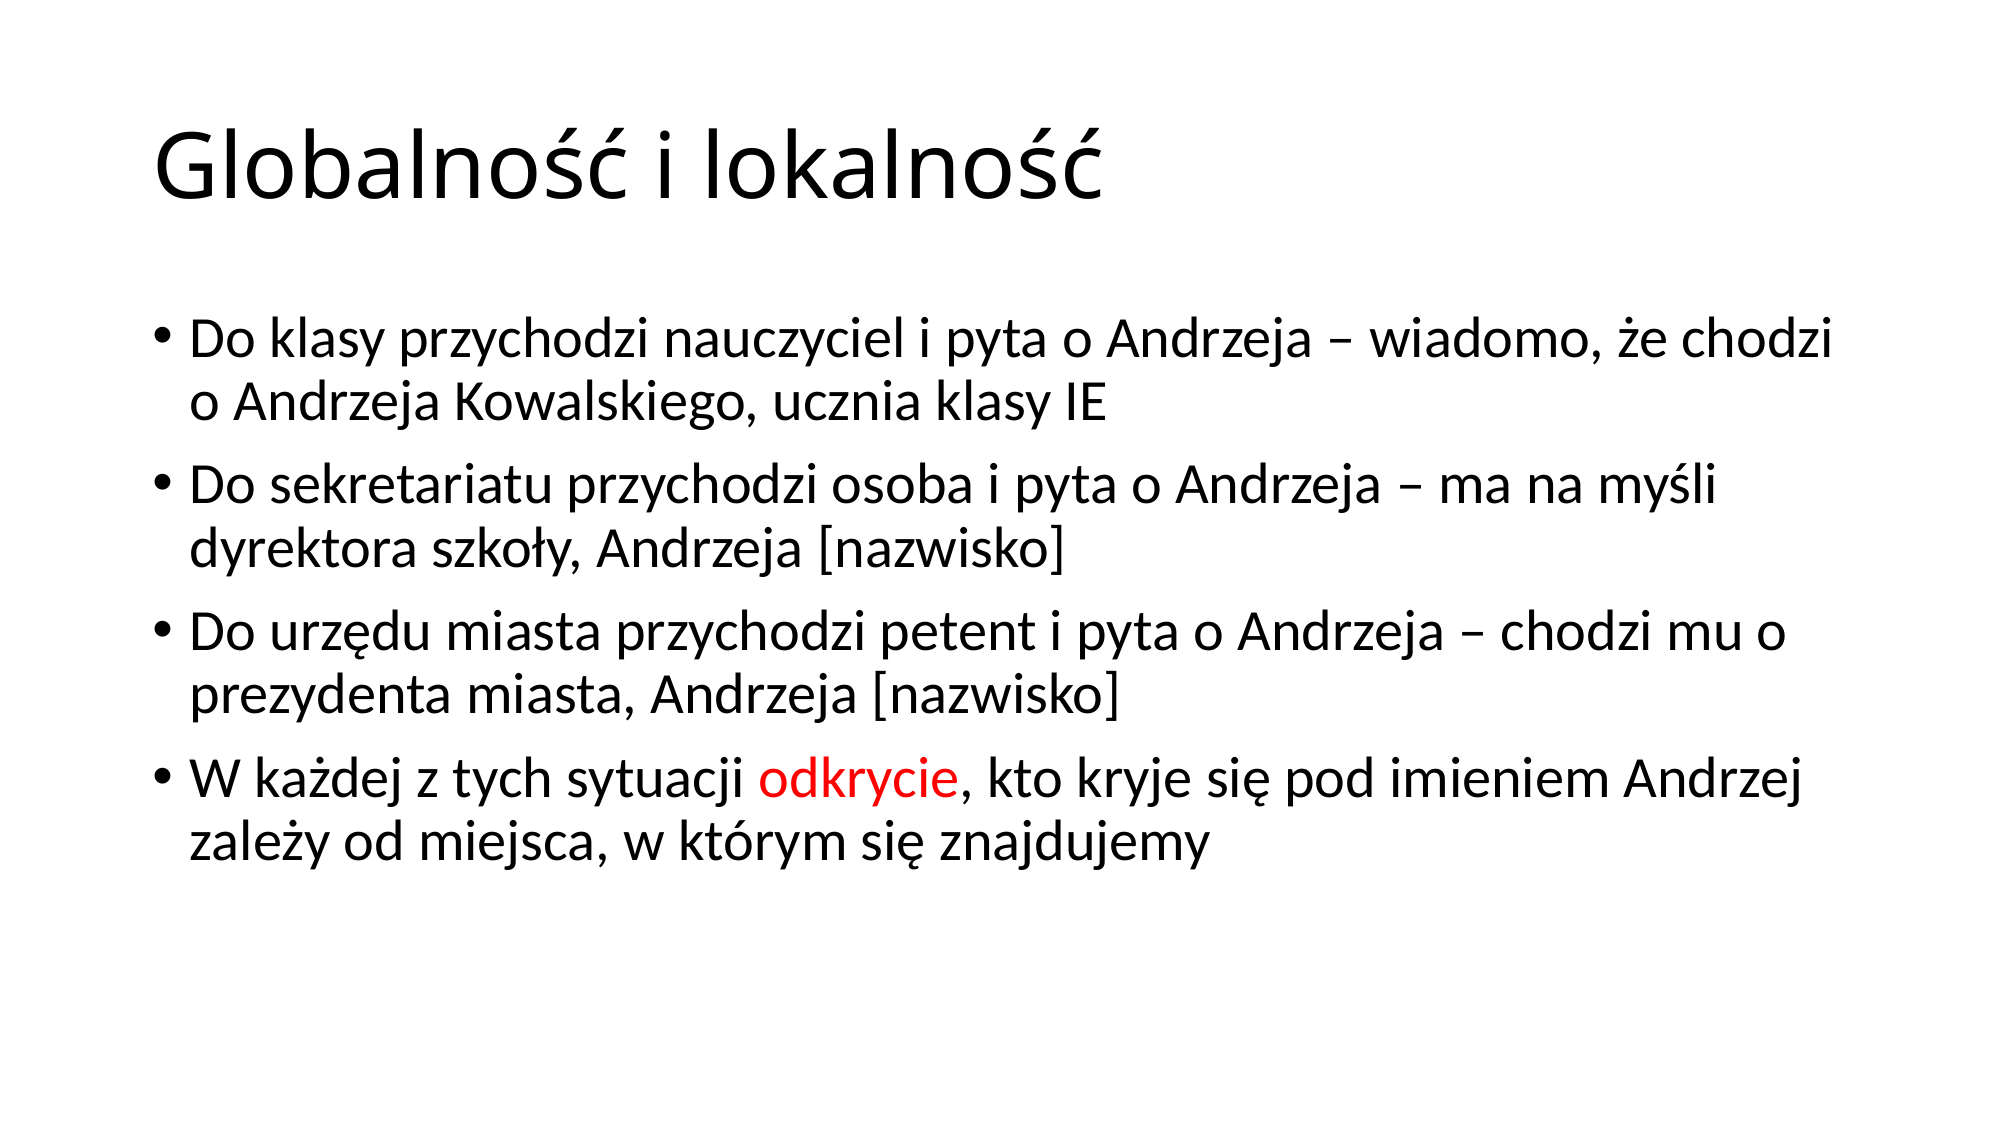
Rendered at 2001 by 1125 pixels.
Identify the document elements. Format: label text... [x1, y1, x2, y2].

list Do klasy przychodzi nauczyciel i pyta o Andrzeja – wiadomo, że chodzi o Andrzeja Kowalskiego, ucznia klasy IE Do sekretariatu przychodzi osoba i pyta o Andrzeja – ma na myśli dyrektora szkoły, Andrzeja [nazwisko] Do urzędu miasta przychodzi petent i pyta o Andrzeja – chodzi mu o prezydenta miasta, Andrzeja [nazwisko] W każdej z tych sytuacji odkrycie, kto kryje się pod imieniem Andrzej zależy od miejsca, w którym się znajdujemy [137, 299, 1863, 1014]
title Globalność i lokalność [137, 59, 1863, 278]
